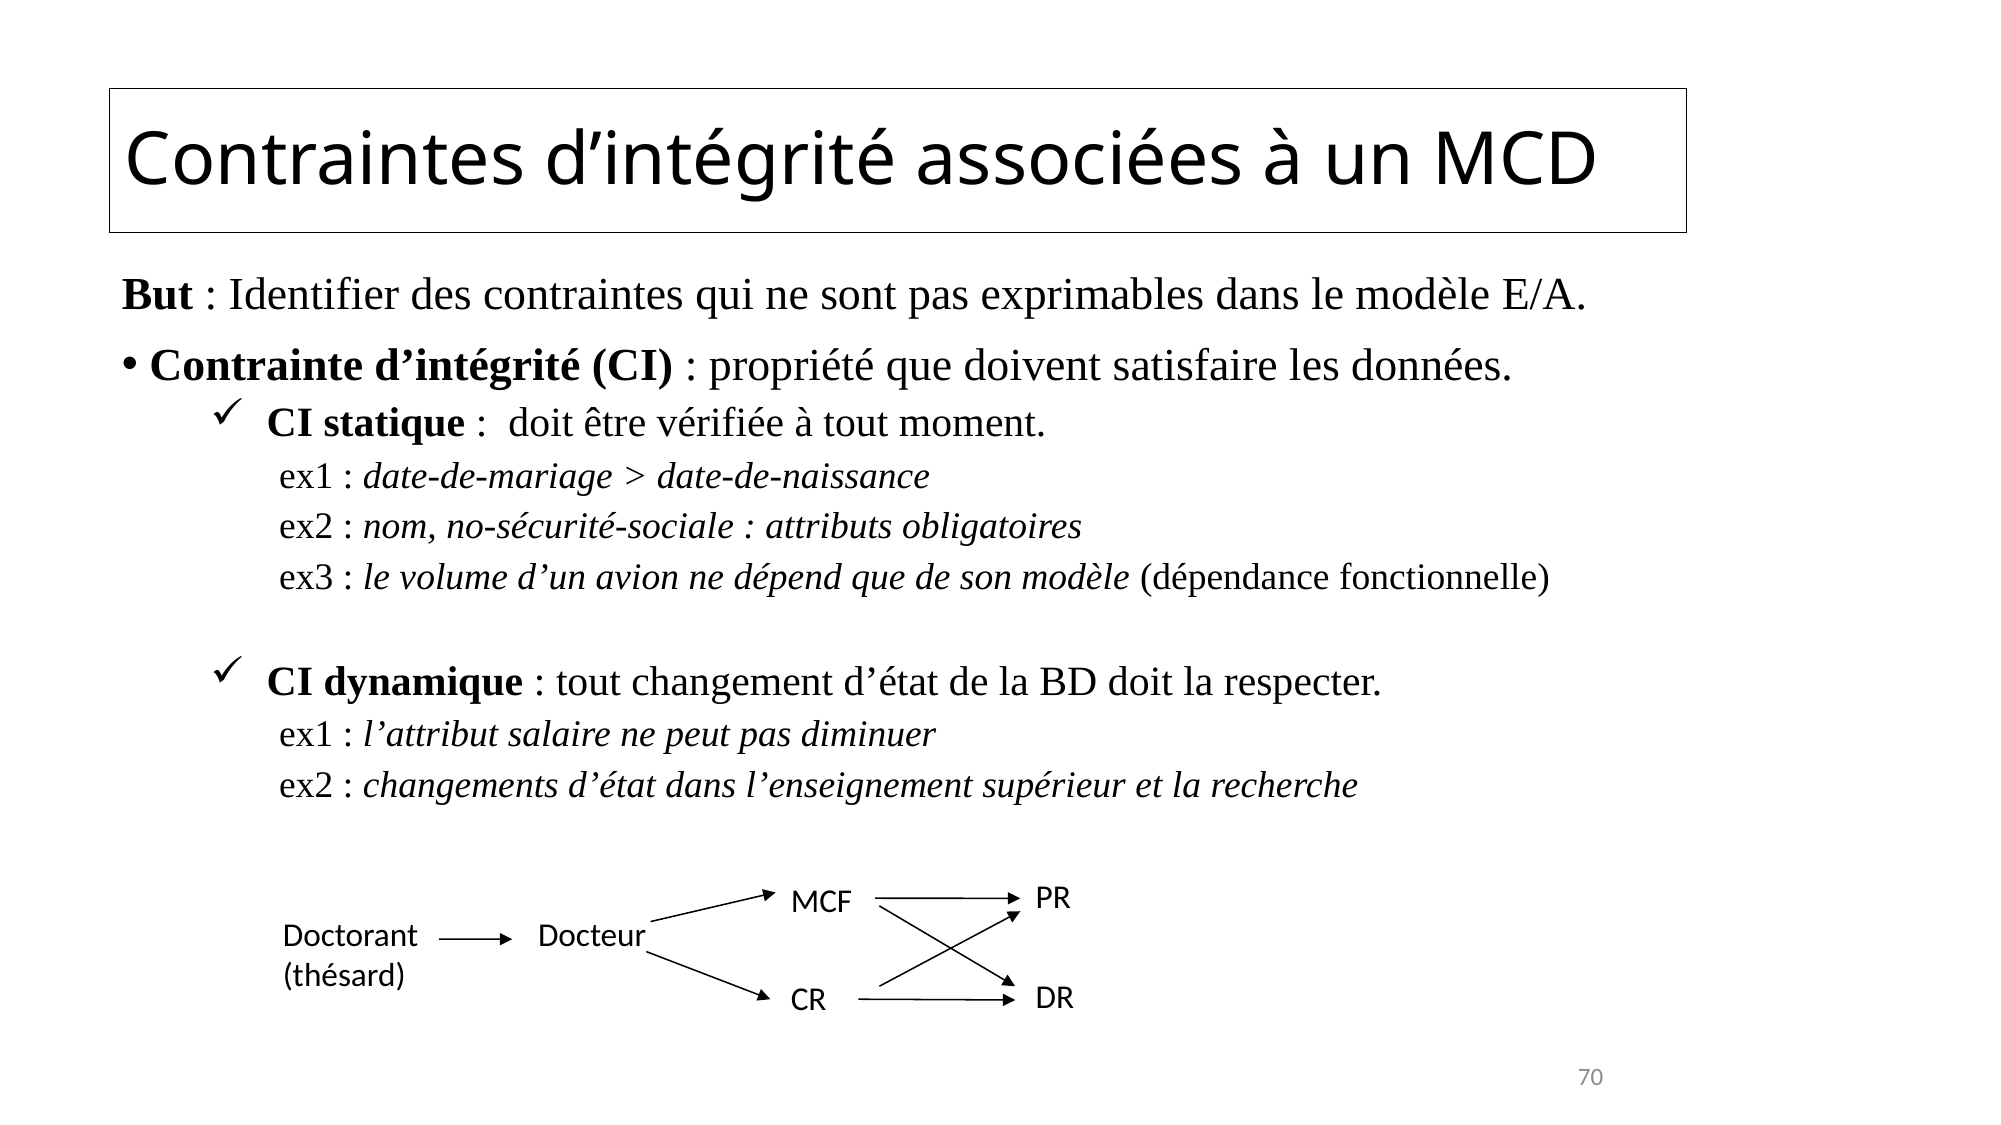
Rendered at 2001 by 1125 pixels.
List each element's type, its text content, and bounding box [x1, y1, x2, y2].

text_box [266, 867, 1090, 1025]
slide_number 70 [1531, 1025, 1619, 1125]
text_box But : Identifier des contraintes qui ne sont pas exprimables dans le modèle E/A. Contrainte d’intégrité (CI) : propriété que doivent satisfaire les données. CI statique : doit être vérifiée à tout moment. ex1 : date-de-mariage > date-de-naissance ex2 : nom, no-sécurité-sociale : attributs obligatoires ex3 : le volume d’un avion ne dépend que de son modèle (dépendance fonctionnelle) CI dynamique : tout changement d’état de la BD doit la respecter. ex1 : l’attribut salaire ne peut pas diminuer ex2 : changements d’état dans l’enseignement supérieur et la recherche [106, 262, 1704, 832]
title Contraintes d’intégrité associées à un MCD [109, 88, 1687, 233]
